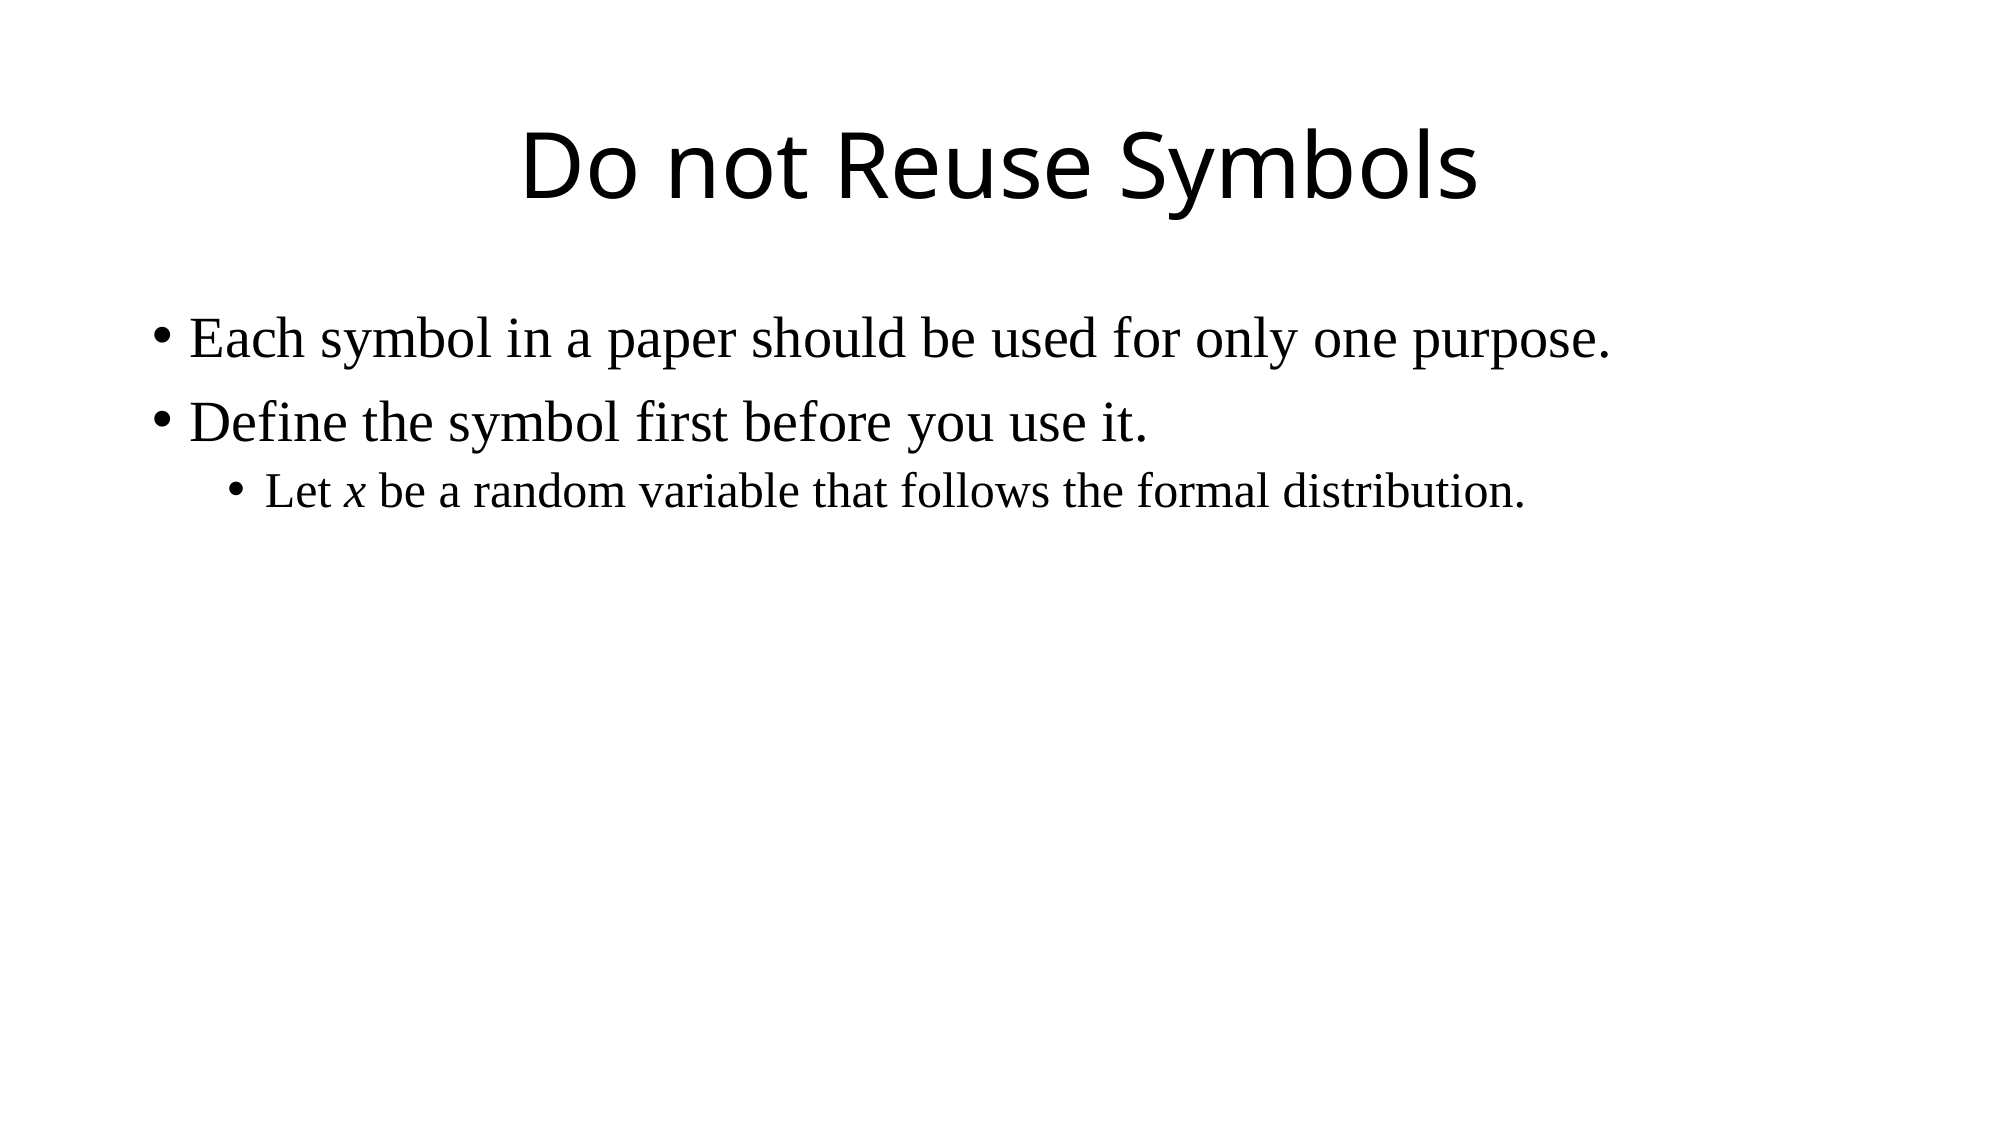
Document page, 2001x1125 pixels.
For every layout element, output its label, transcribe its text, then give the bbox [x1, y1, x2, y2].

title Do not Reuse Symbols [137, 59, 1863, 278]
list Each symbol in a paper should be used for only one purpose. Define the symbol first before you use it. Let x be a random variable that follows the formal distribution. [137, 299, 1863, 1014]
